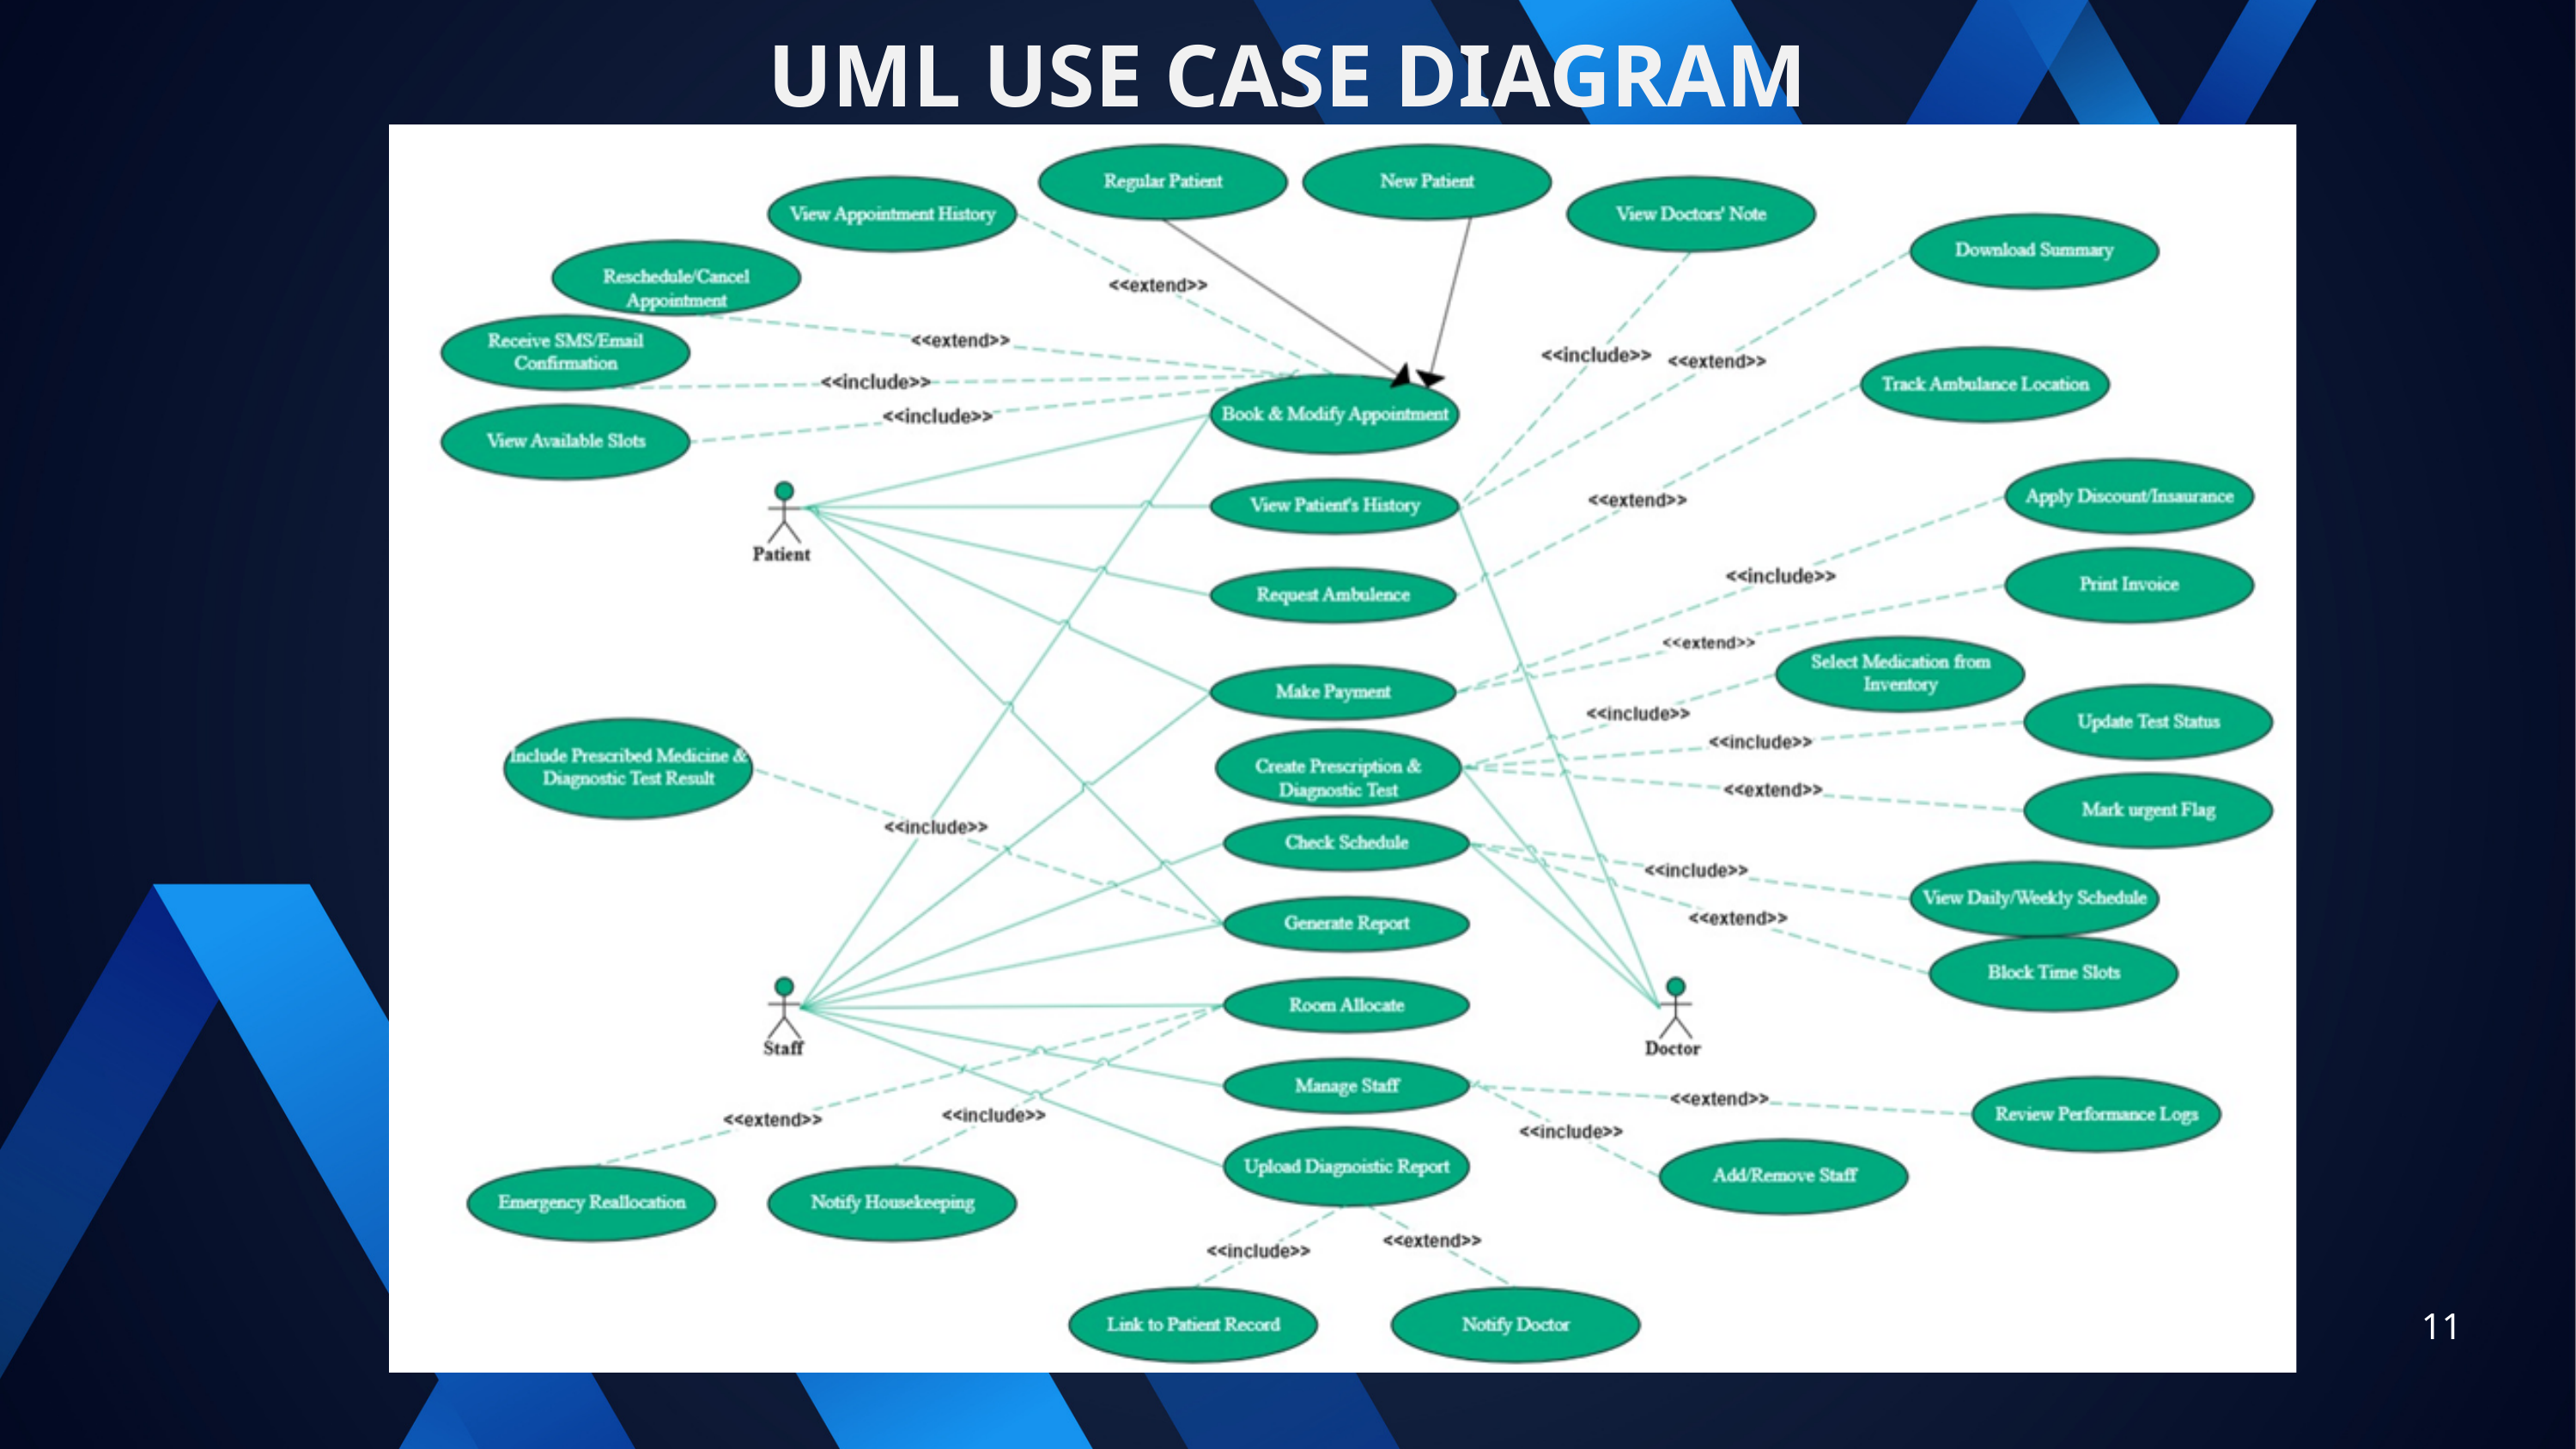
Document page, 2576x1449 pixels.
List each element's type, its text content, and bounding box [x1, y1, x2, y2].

text_box 11 [2421, 1296, 2463, 1348]
text_box UML USE CASE DIAGRAM [716, 3, 1860, 124]
text_box [0, 0, 2576, 1449]
text_box [389, 124, 2297, 1373]
